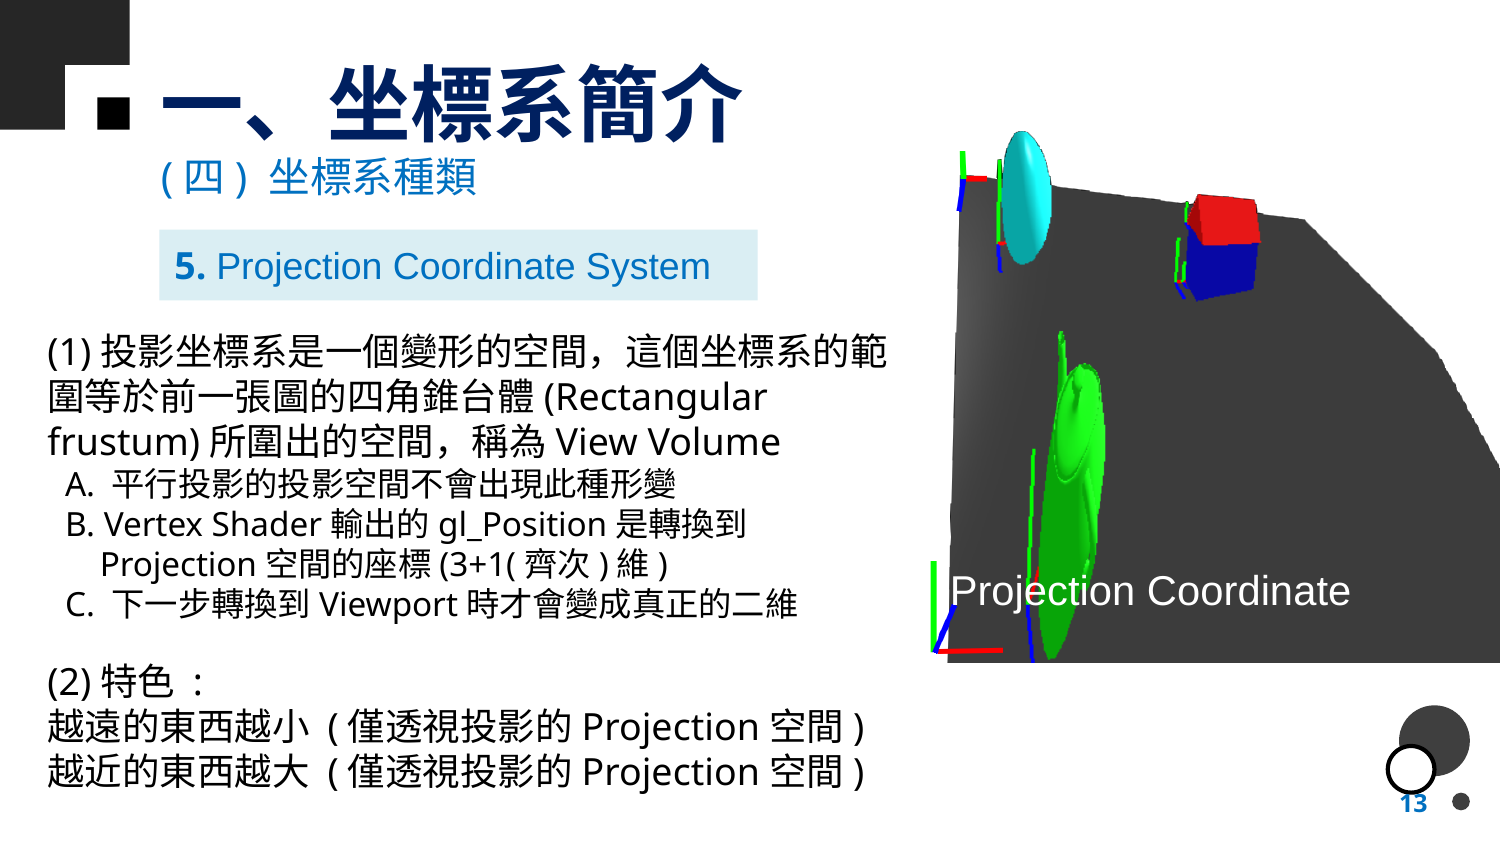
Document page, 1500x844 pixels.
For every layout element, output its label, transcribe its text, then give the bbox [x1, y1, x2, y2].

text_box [852, 45, 1500, 663]
text_box 一、坐標系簡介 [145, 32, 845, 173]
slide_number 13 [1092, 782, 1443, 827]
text_box (四) 坐標系種類 [145, 143, 847, 209]
text_box 5. Projection Coordinate System [159, 229, 758, 301]
text_box (1)投影坐標系是一個變形的空間，這個坐標系的範圍等於前一張圖的四角錐台體(Rectangular frustum)所圍出的空間，稱為View Volume A. 平行投影的投影空間不會出現此種形變 B. Vertex Shader輸出的gl_Position是轉換到 Projection空間的座標(3+1(齊次)維) C. 下一步轉換到Viewport時才會變成真正的二維 (2)特色 : 越遠的東西越小 (僅透視投影的Projection空間) 越近的東西越大 (僅透視投影的Projection空間) [32, 320, 937, 844]
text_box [1387, 705, 1471, 811]
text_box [0, 0, 130, 130]
